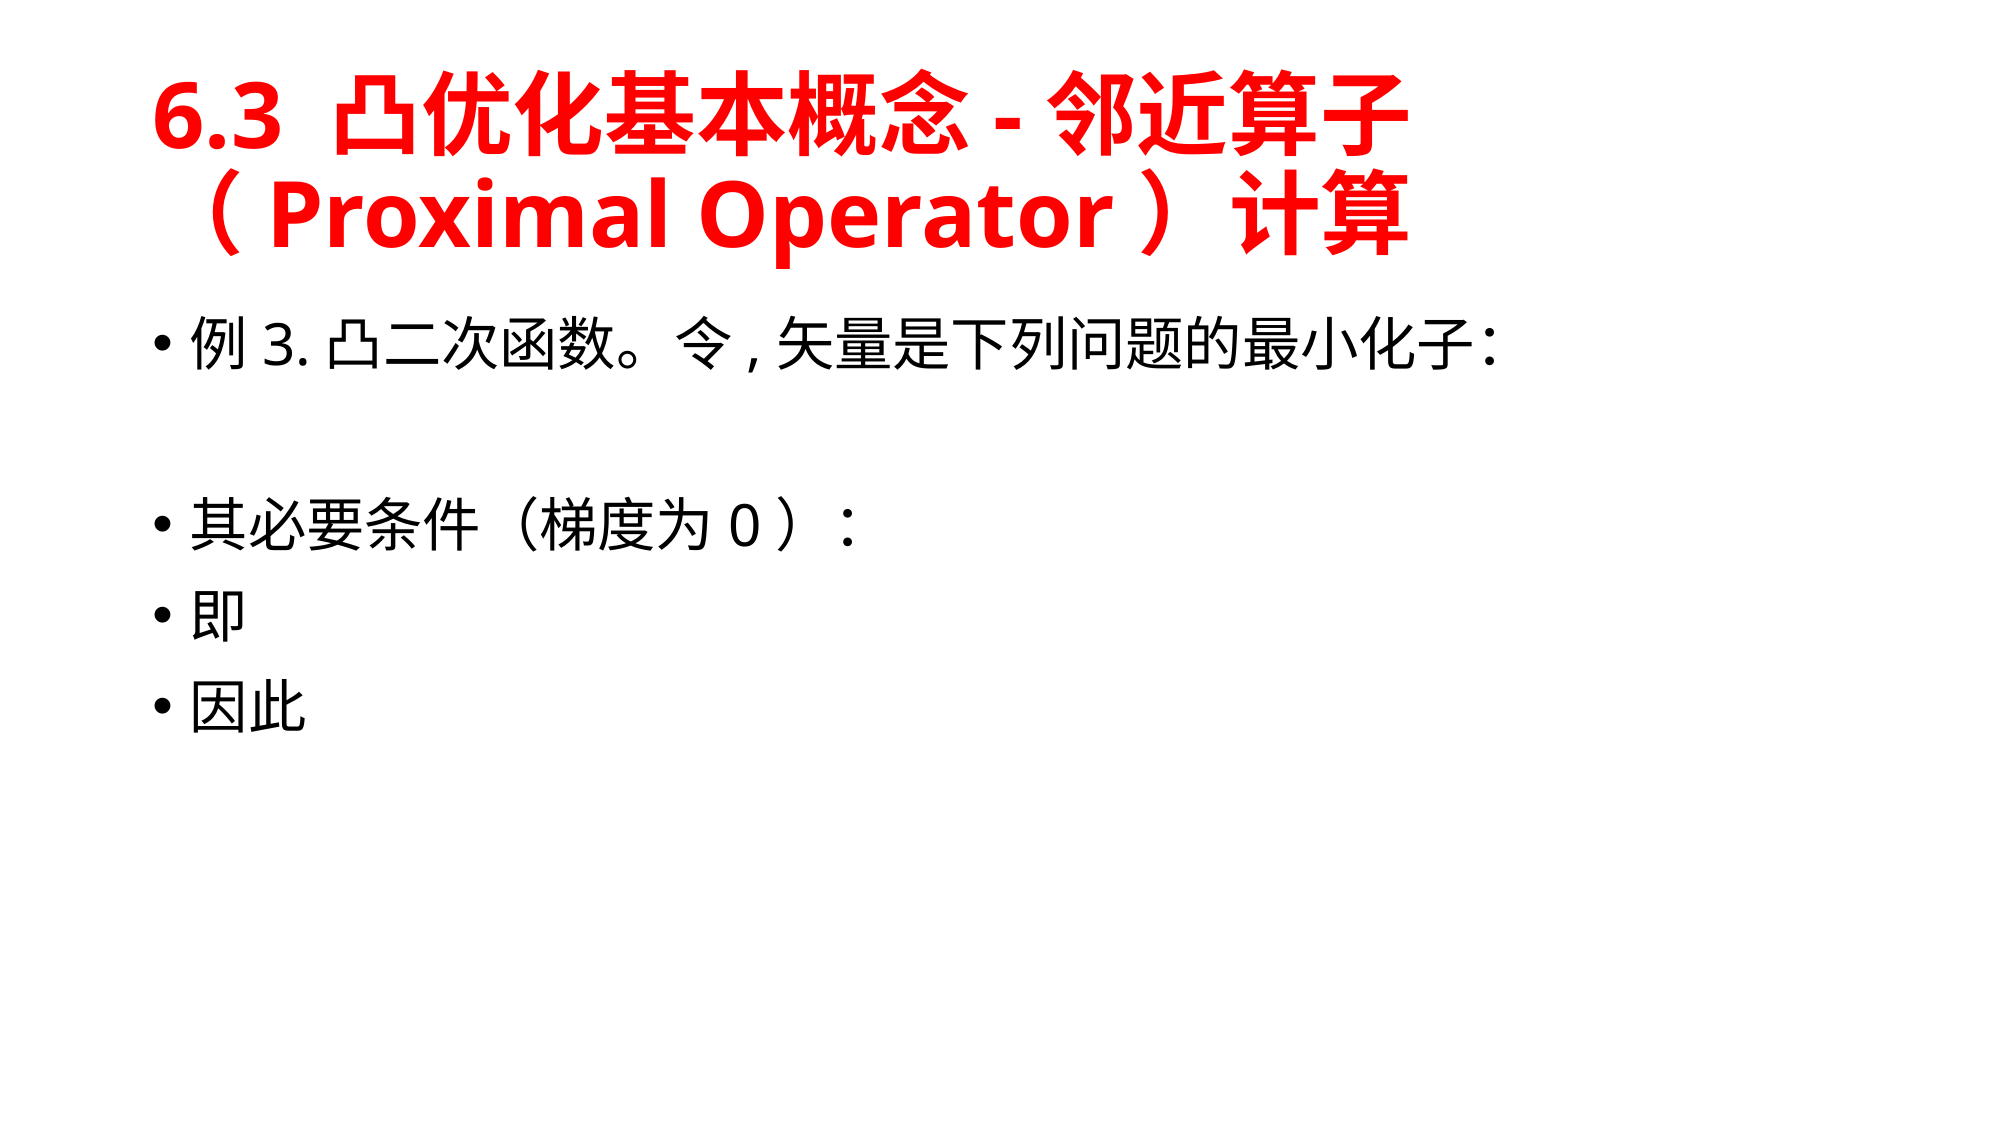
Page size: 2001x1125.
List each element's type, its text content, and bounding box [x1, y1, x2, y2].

title 6.3 凸优化基本概念-邻近算子（Proximal Operator）计算 [137, 59, 1863, 278]
